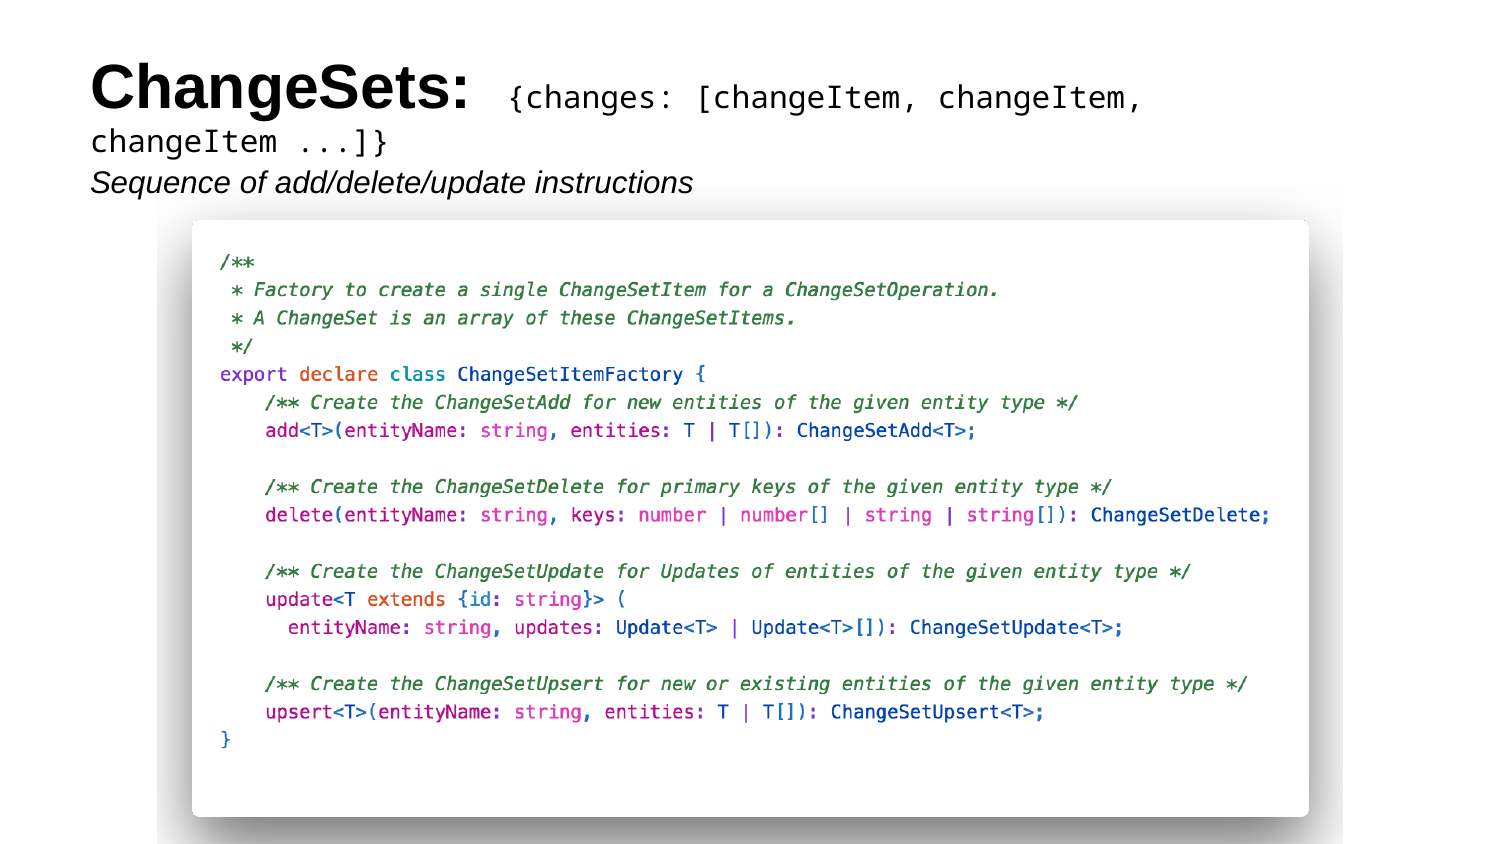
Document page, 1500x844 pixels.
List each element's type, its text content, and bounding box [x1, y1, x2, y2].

picture [157, 185, 1343, 844]
text_box Sequence of add/delete/update instructions [75, 154, 1232, 208]
title ChangeSets: {changes: [changeItem, changeItem, changeItem ...]} [75, 69, 1425, 210]
